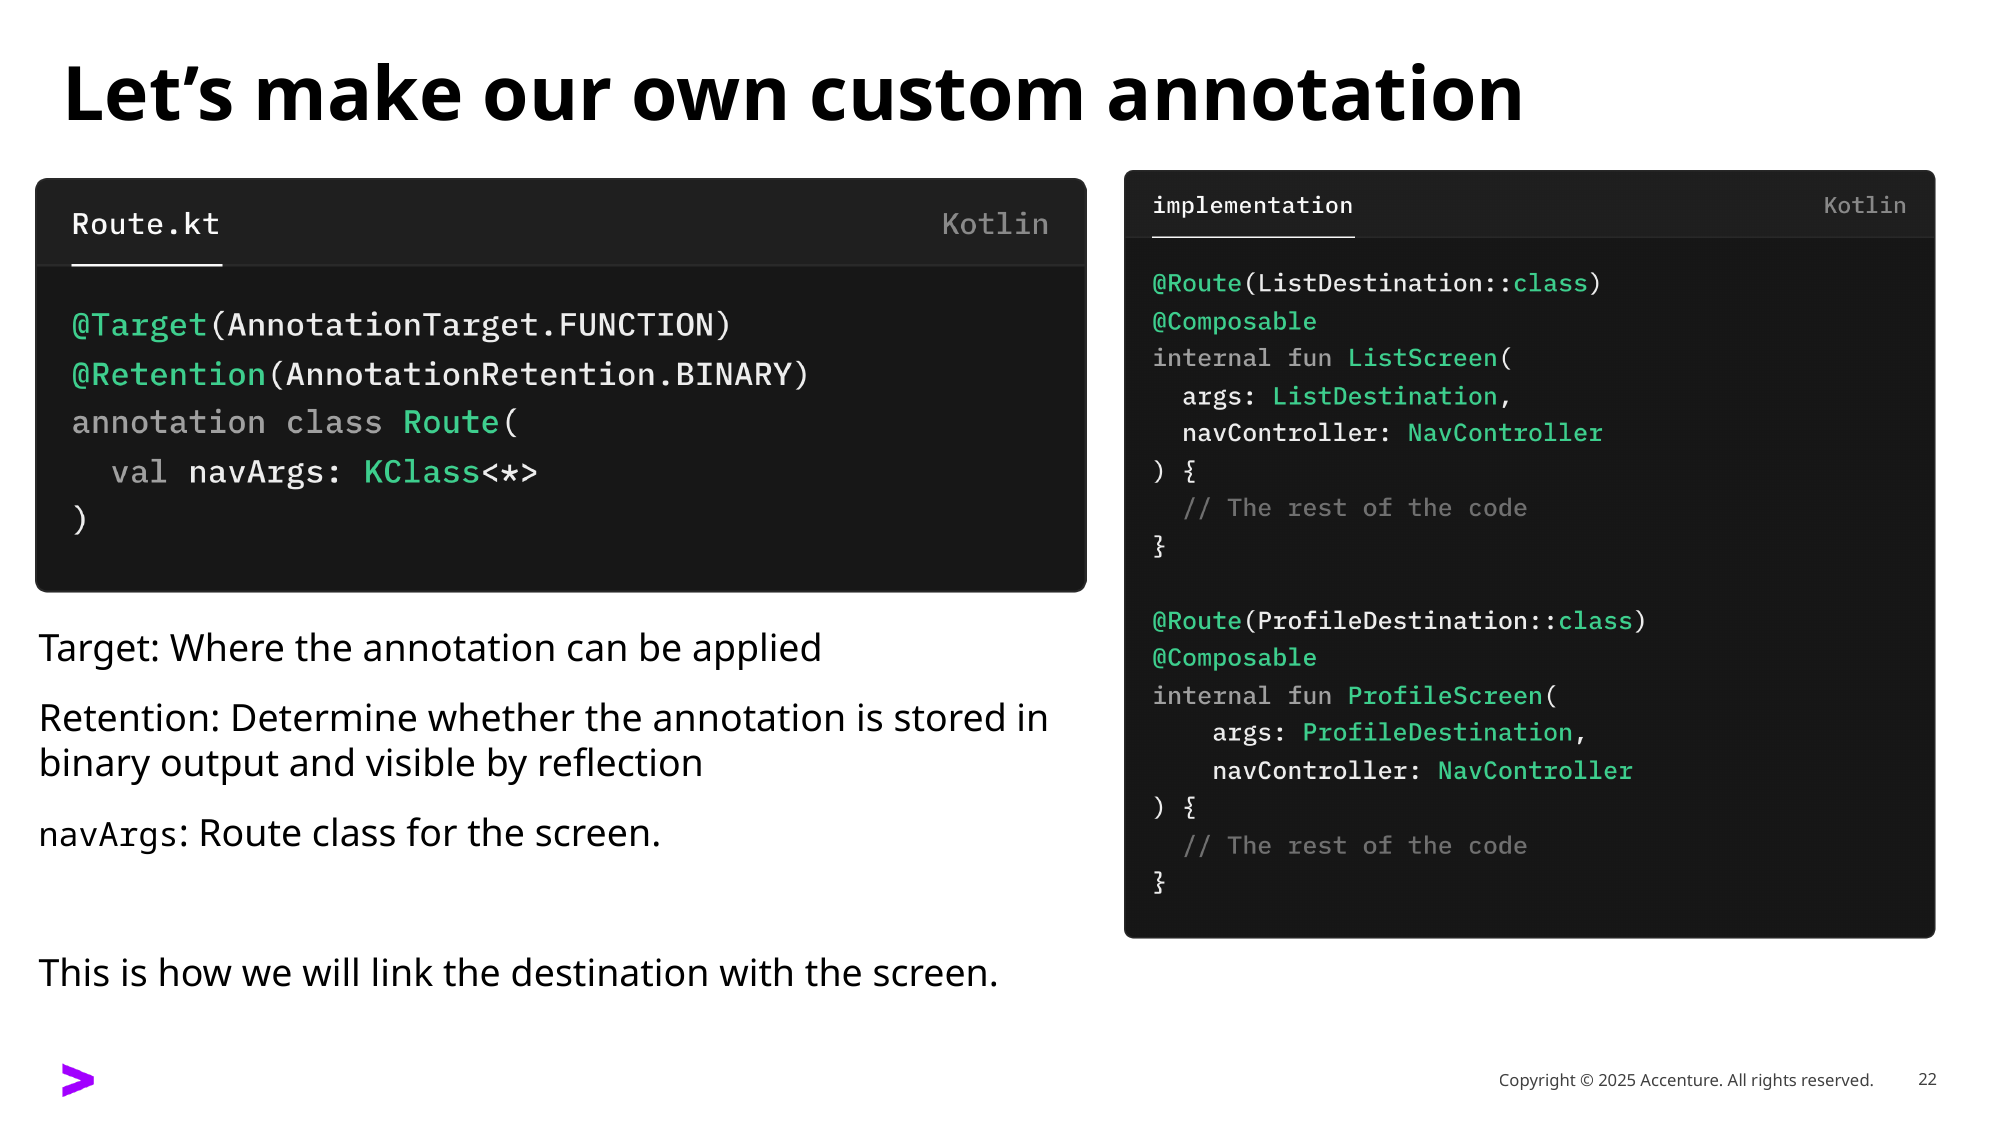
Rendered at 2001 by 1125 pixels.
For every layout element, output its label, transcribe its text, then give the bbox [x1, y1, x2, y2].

title Let’s make our own custom annotation [62, 62, 1938, 143]
text_box Target: Where the annotation can be applied Retention: Determine whether the annotation is stored in binary output and visible by reflection navArgs: Route class for the screen. This is how we will link the destination with the screen. [38, 627, 1098, 1060]
picture [62, 1063, 94, 1097]
picture [0, 143, 1962, 965]
